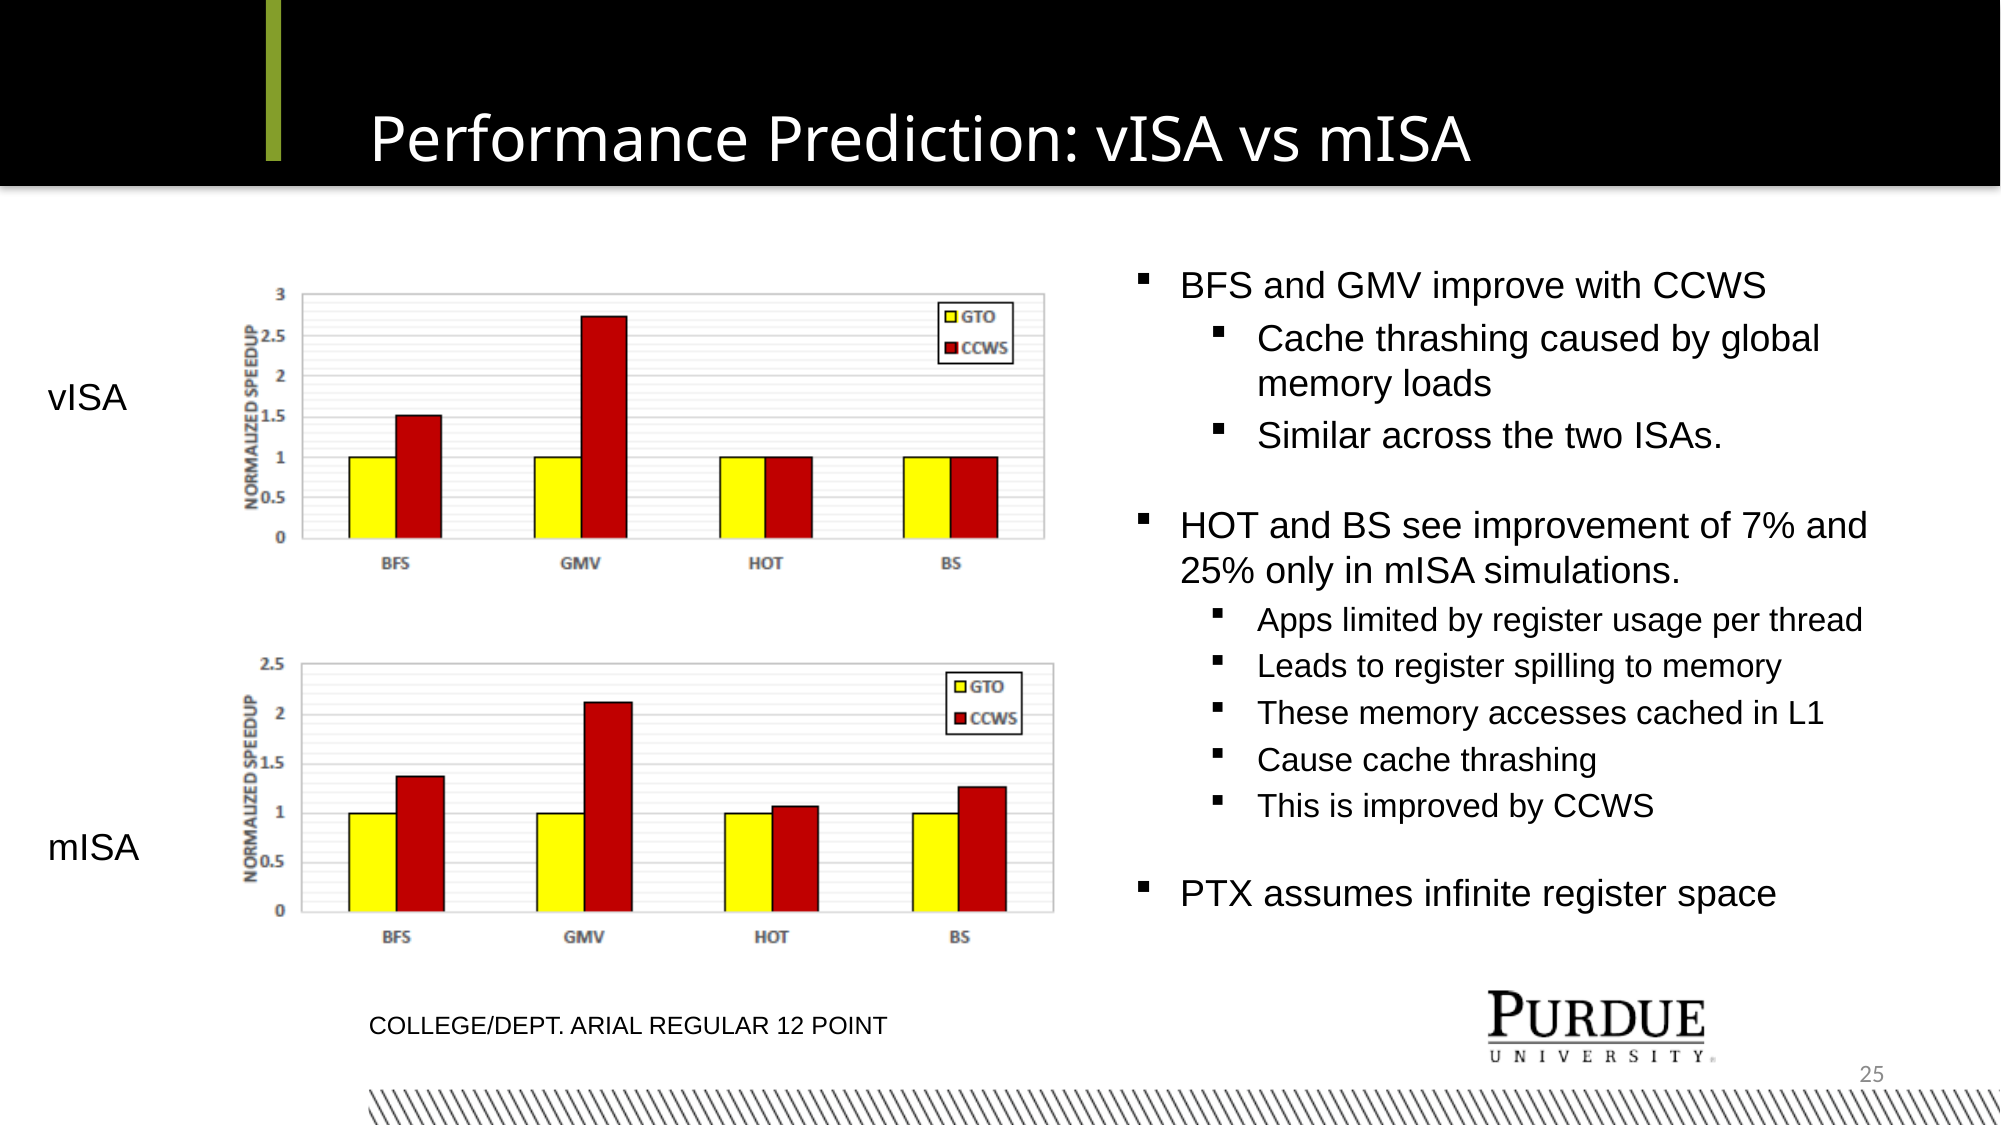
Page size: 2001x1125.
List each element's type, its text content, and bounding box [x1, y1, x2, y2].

list BFS and GMV improve with CCWS Cache thrashing caused by global memory loads Similar across the two ISAs. HOT and BS see improvement of 7% and 25% only in mISA simulations. Apps limited by register usage per thread Leads to register spilling to memory These memory accesses cached in L1 Cause cache thrashing This is improved by CCWS PTX assumes infinite register space [1135, 261, 1952, 976]
picture [230, 635, 1066, 953]
list College/DEPT. Arial Regular 12 point [368, 1009, 1405, 1045]
text_box vISA mISA [33, 365, 193, 876]
title Performance Prediction: vISA vs mISA [369, 98, 1745, 188]
picture [231, 271, 1060, 579]
slide_number 25 [1433, 1042, 1900, 1103]
